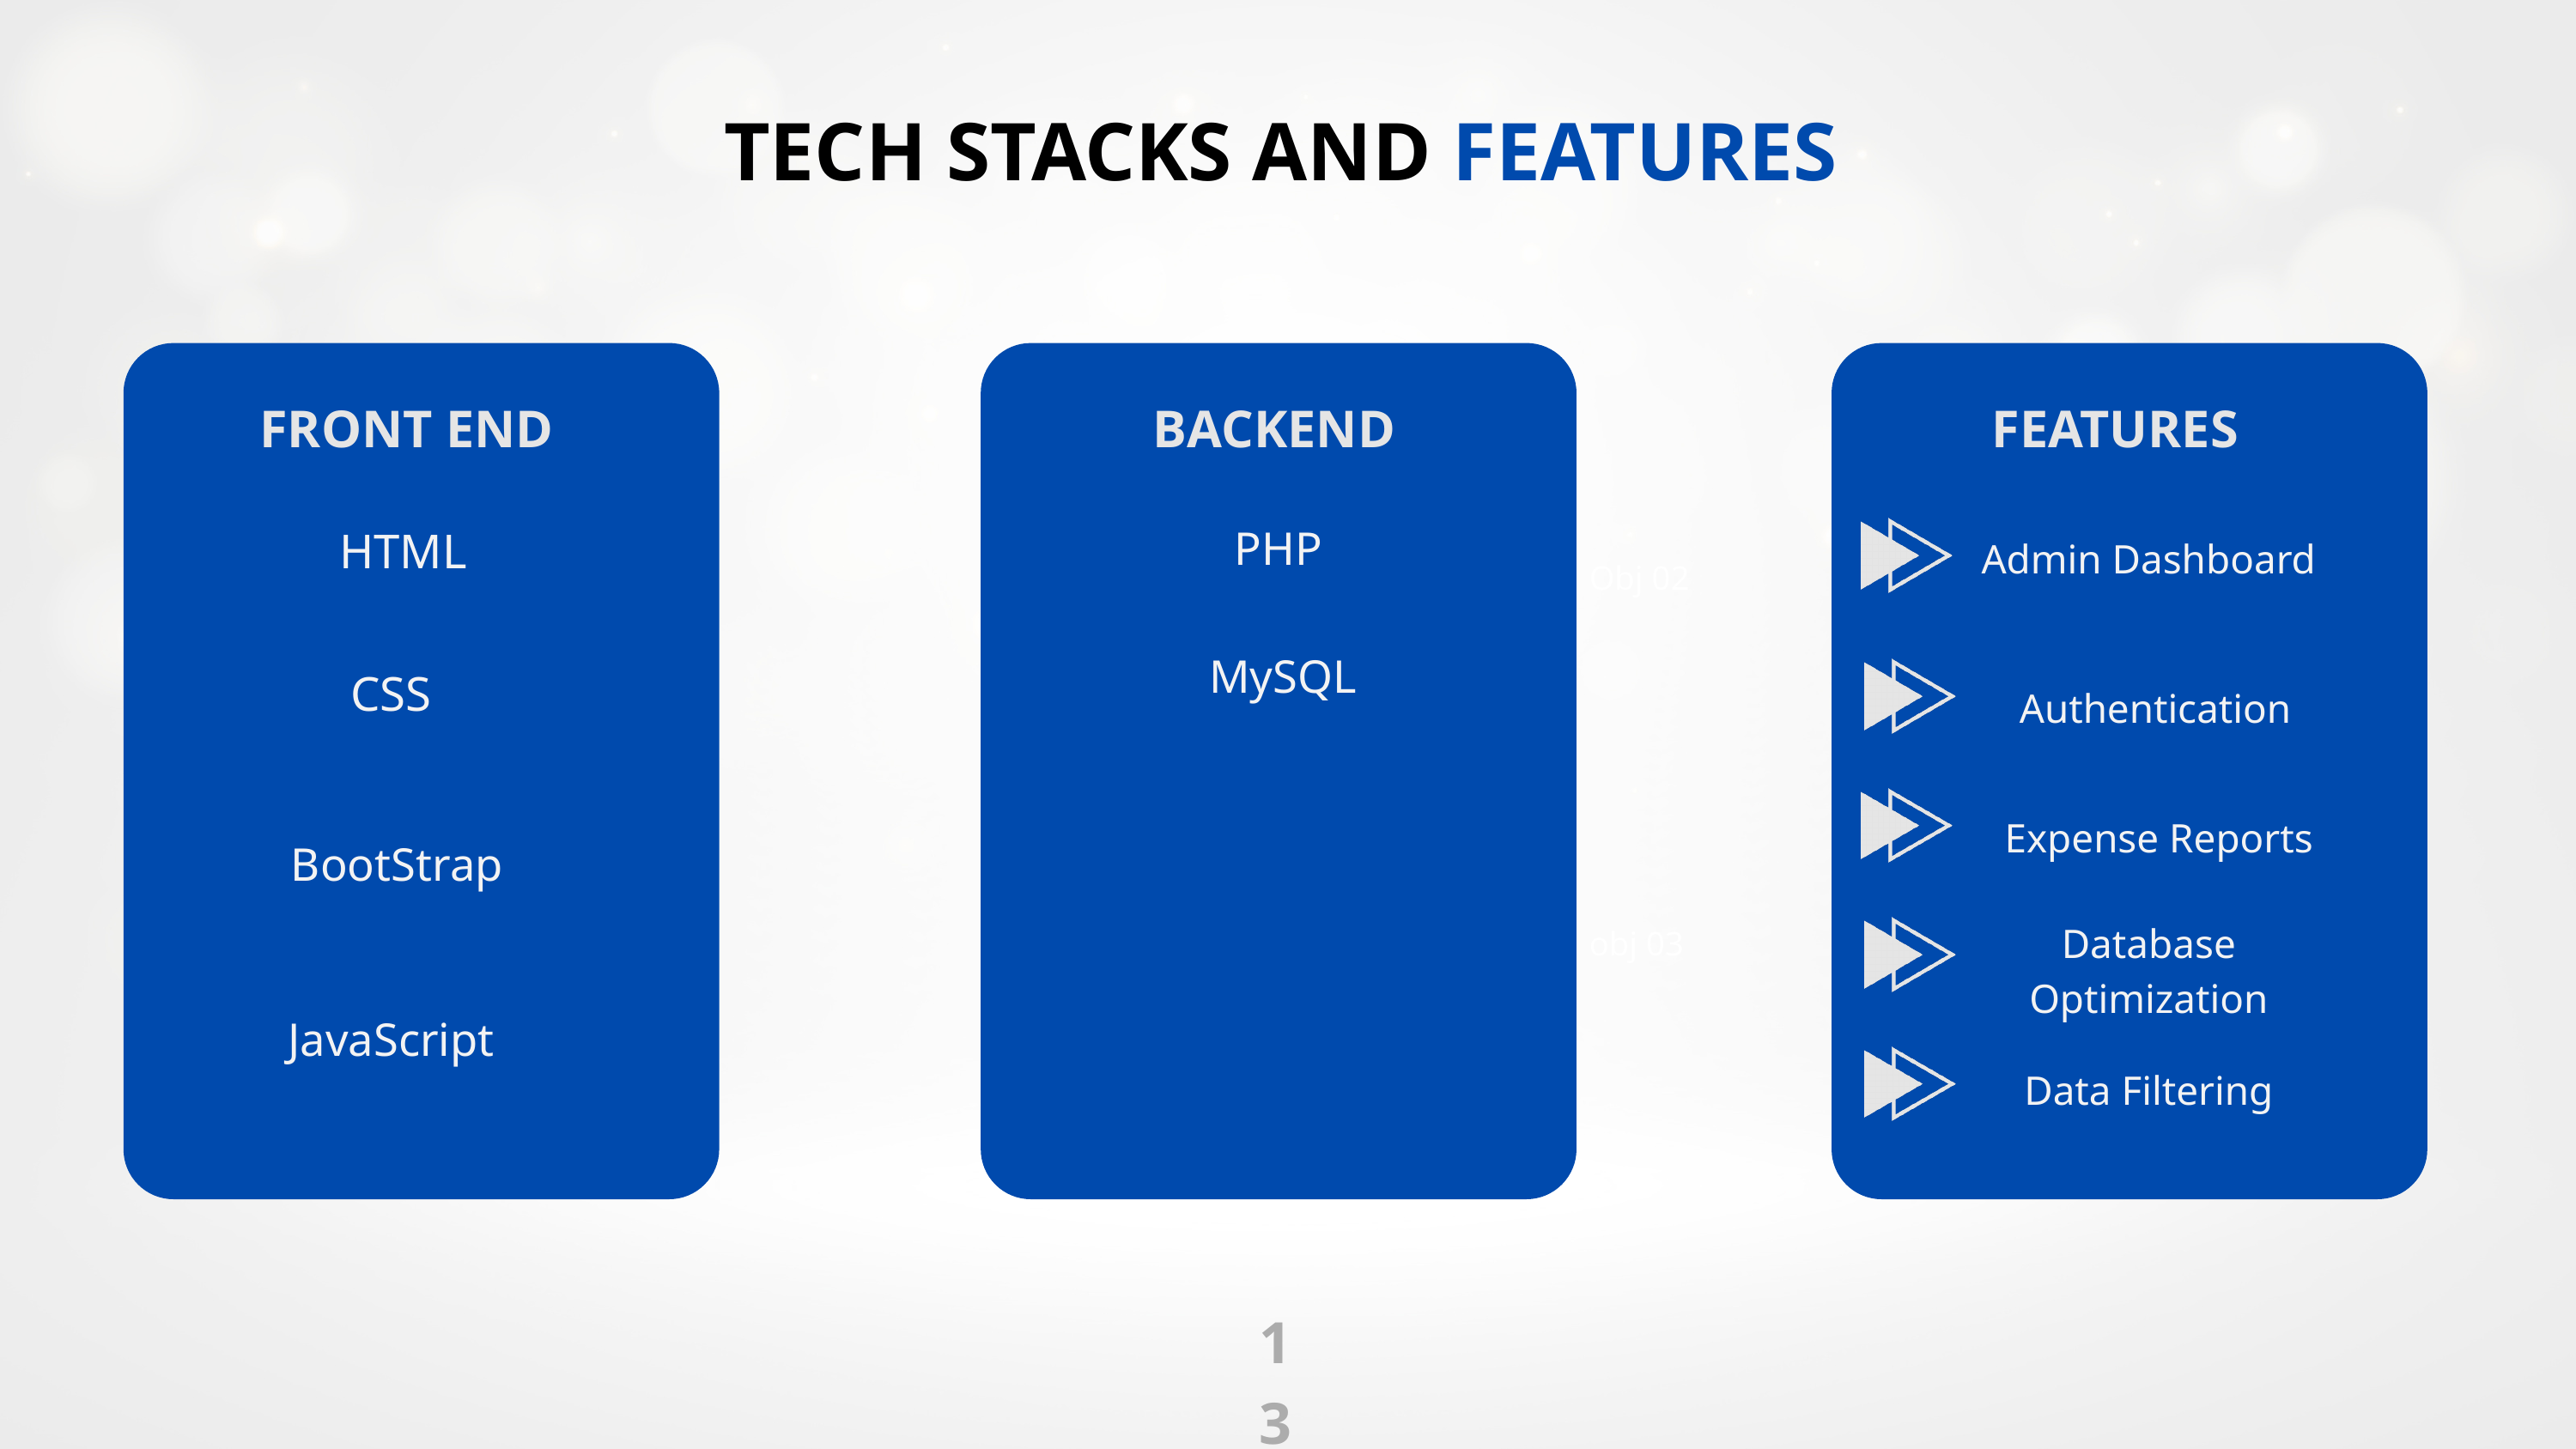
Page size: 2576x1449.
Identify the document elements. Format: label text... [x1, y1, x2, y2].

text_box [0, 0, 2576, 1449]
text_box 13 [1243, 1295, 1308, 1449]
text_box TECH STACKS AND FEATURES [724, 85, 1960, 197]
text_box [123, 343, 2427, 1200]
